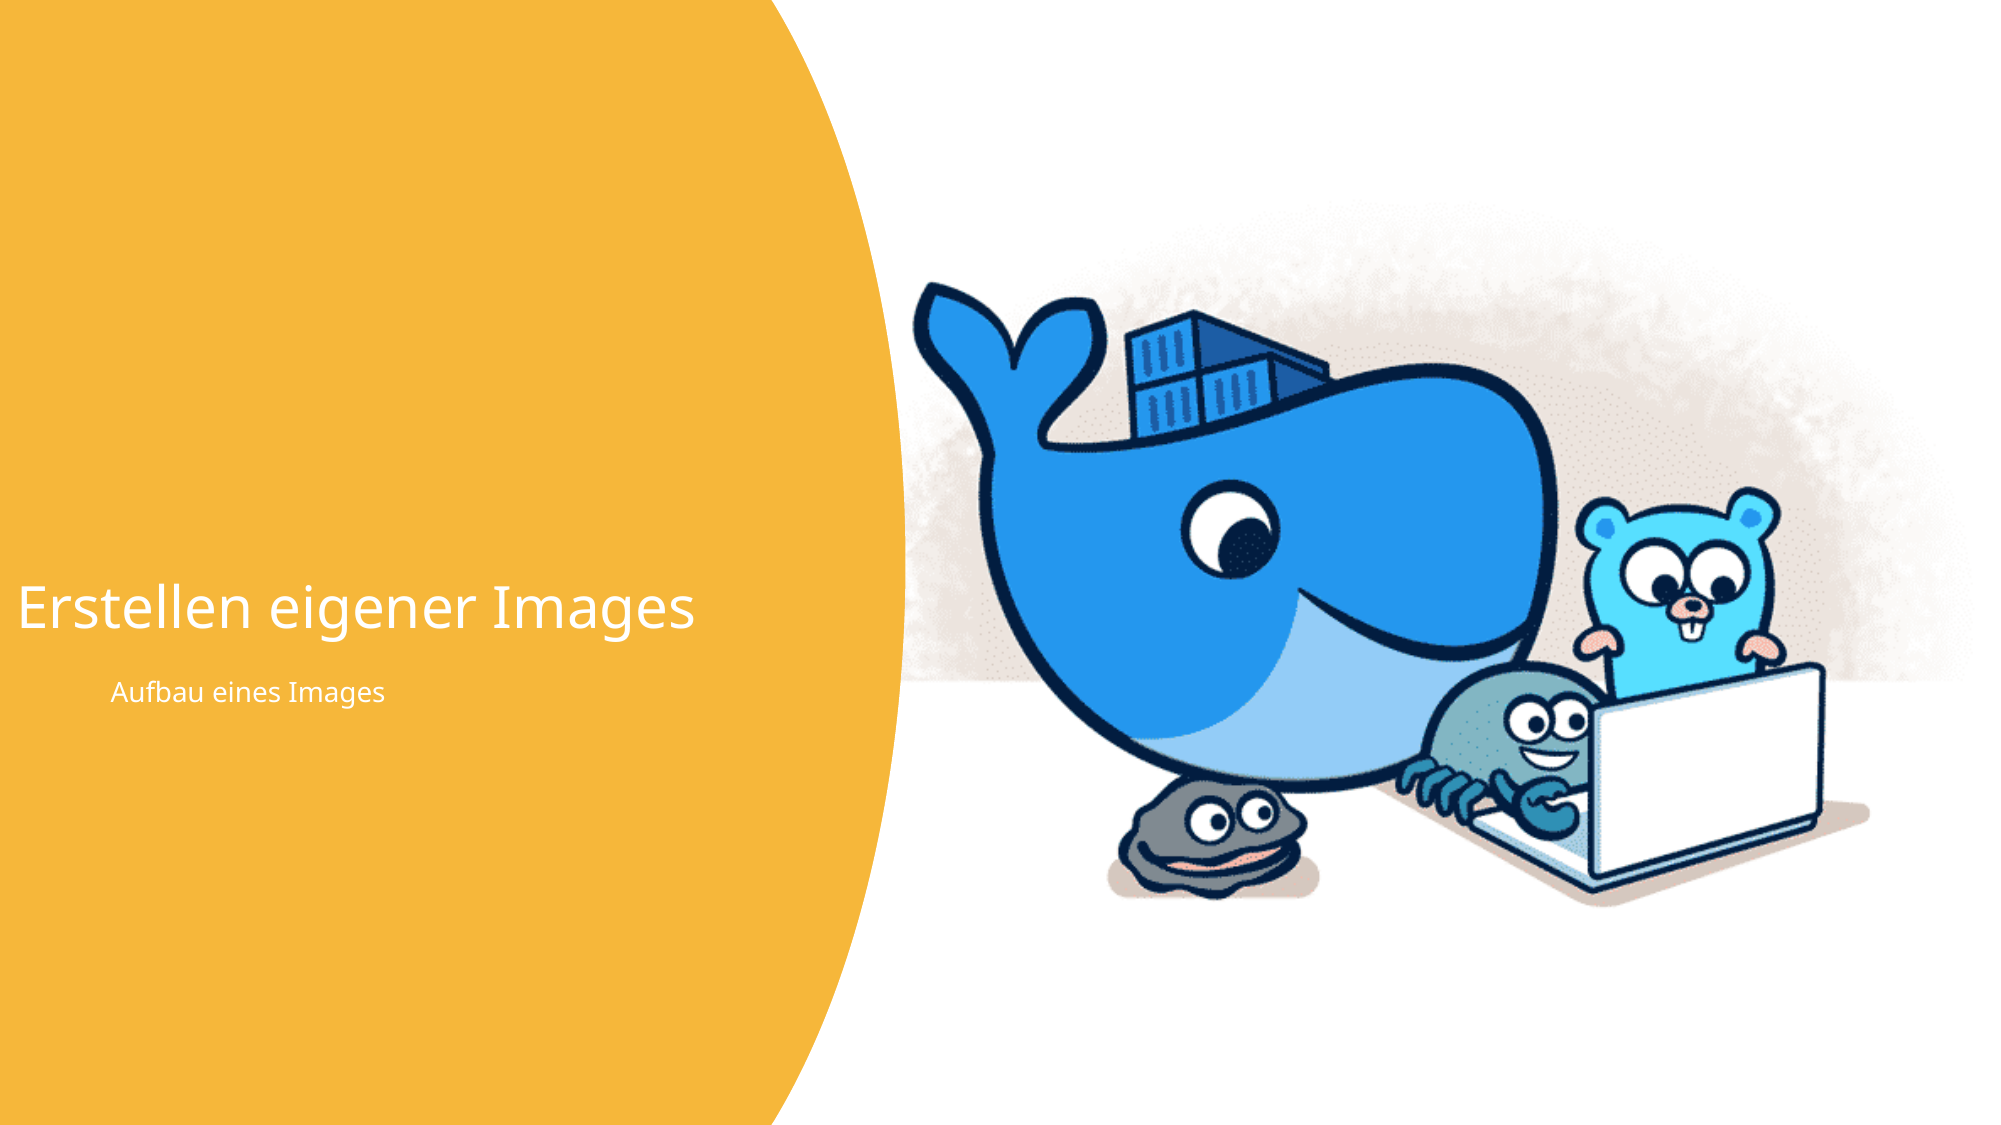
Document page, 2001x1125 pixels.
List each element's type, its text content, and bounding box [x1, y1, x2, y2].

text_box Aufbau eines Images [95, 651, 665, 716]
text_box Erstellen eigener Images [1, 562, 712, 648]
picture [771, 0, 2000, 1125]
